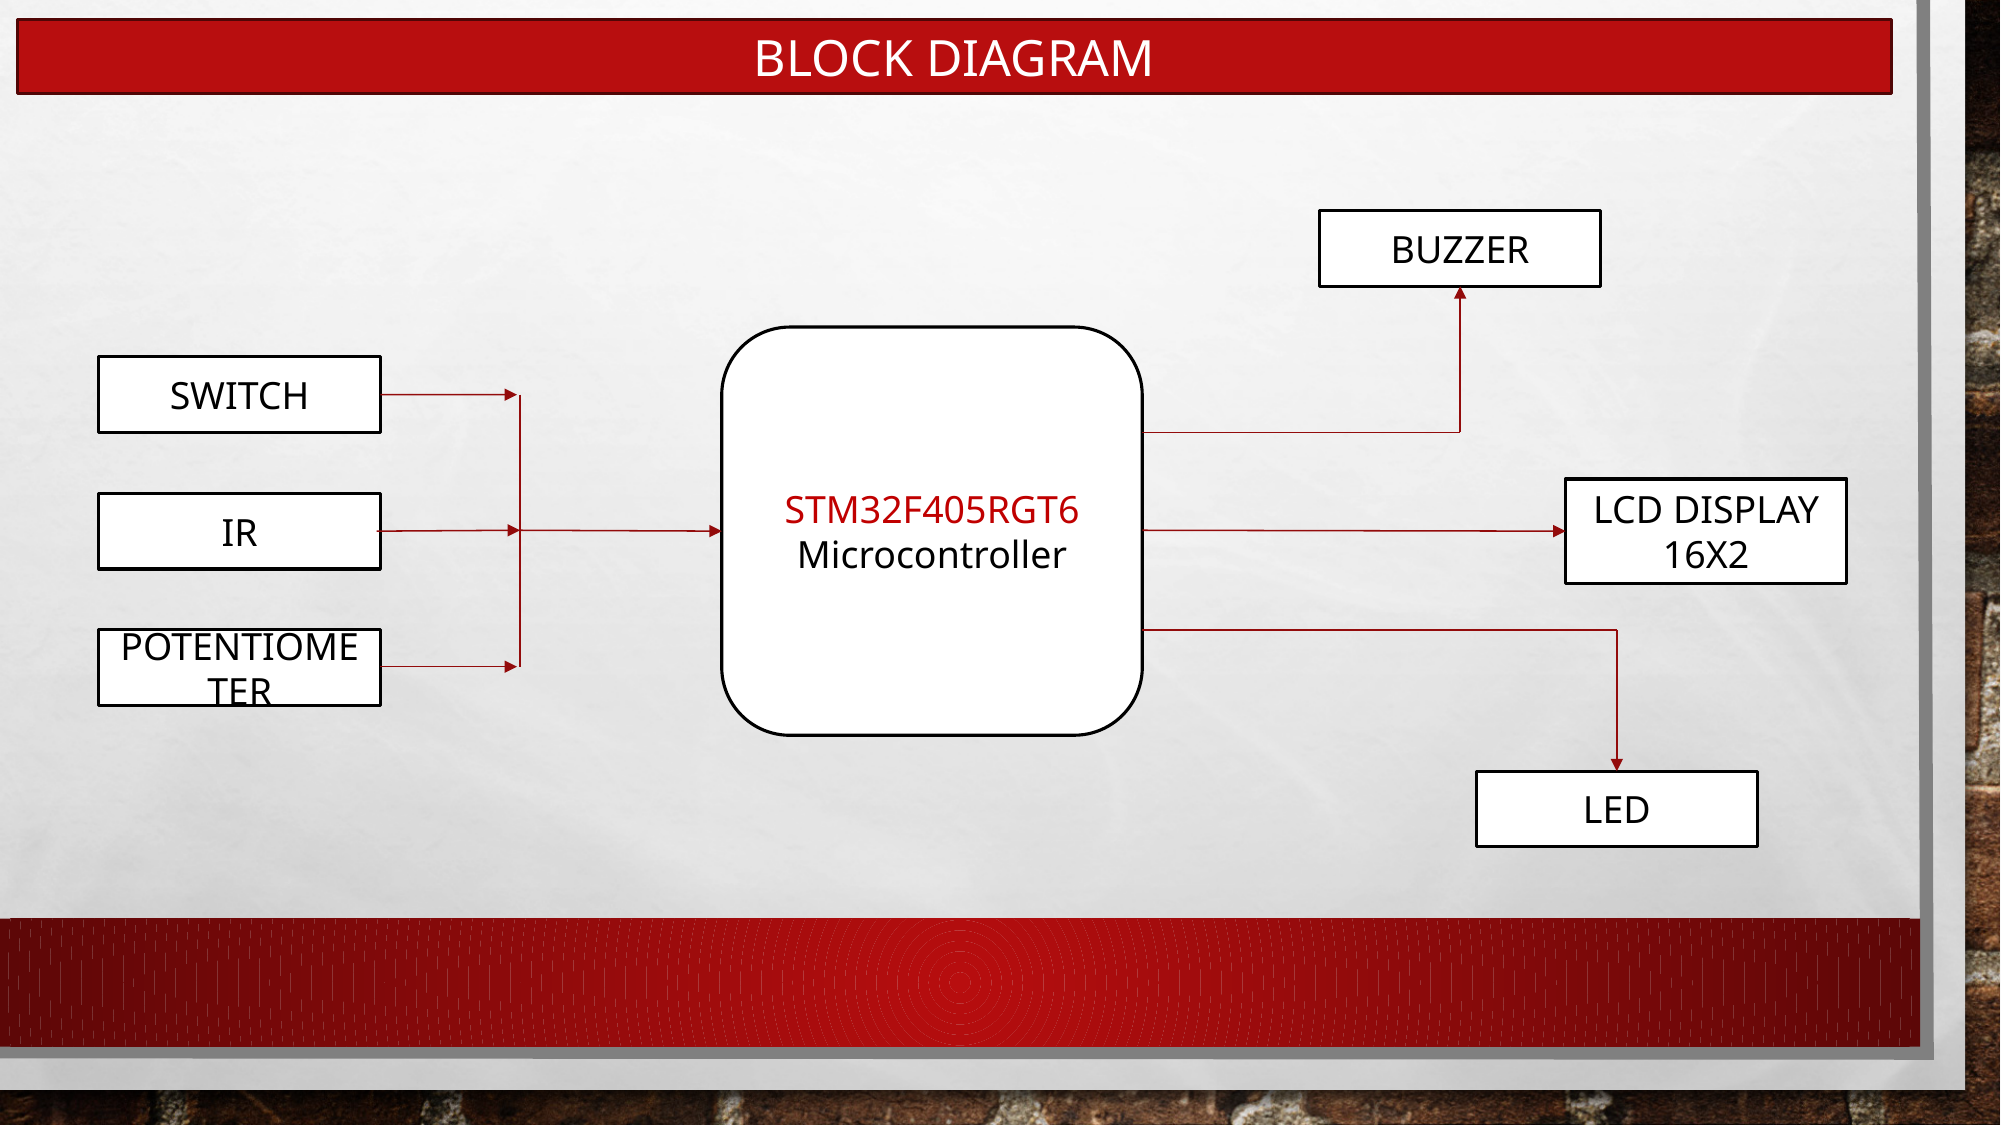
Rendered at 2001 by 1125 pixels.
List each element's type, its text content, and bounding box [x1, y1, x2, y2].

text_box BLOCK DIAGRAM [16, 18, 1893, 95]
text_box IR [97, 492, 382, 571]
text_box BUZZER [1318, 209, 1602, 288]
text_box POTENTIOMETER [97, 628, 382, 707]
picture [0, 0, 2000, 1125]
text_box SWITCH [97, 355, 382, 434]
text_box STM32F405RGT6 Microcontroller [720, 325, 1144, 737]
text_box LED [1475, 770, 1759, 848]
text_box LCD DISPLAY 16X2 [1564, 477, 1848, 585]
